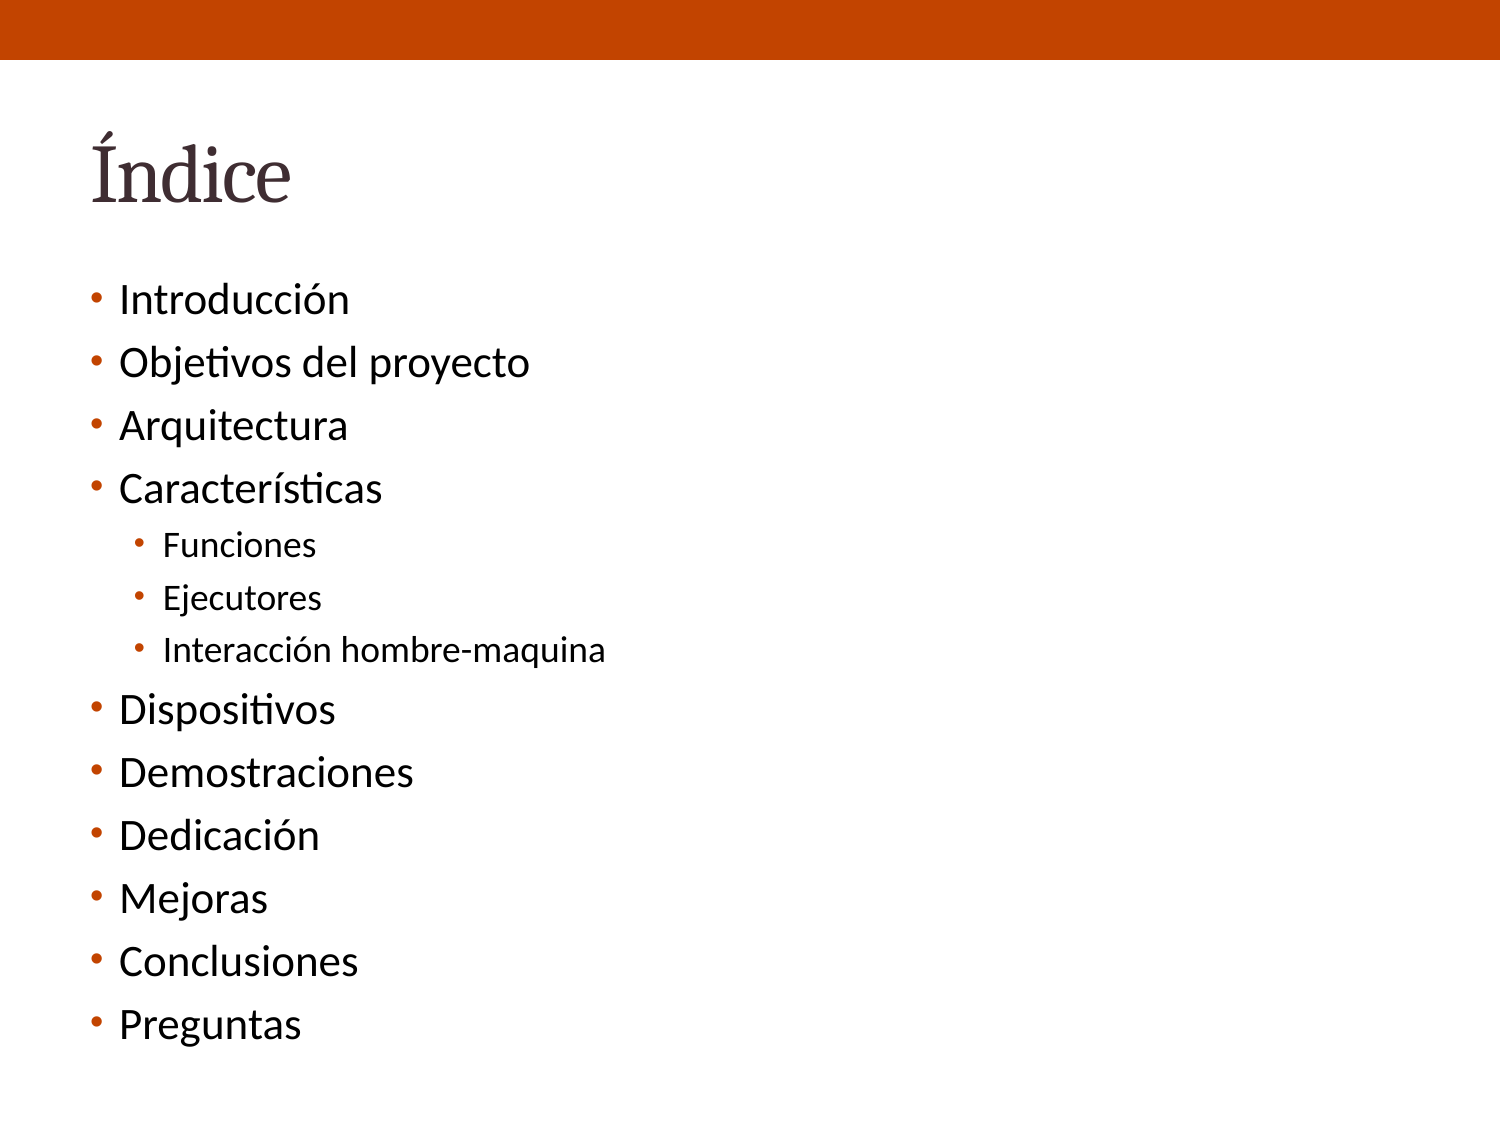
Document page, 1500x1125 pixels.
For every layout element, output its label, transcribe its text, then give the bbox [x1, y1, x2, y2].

title Índice [75, 87, 1425, 250]
list Introducción Objetivos del proyecto Arquitectura Características Funciones Ejecutores Interacción hombre-maquina Dispositivos Demostraciones Dedicación Mejoras Conclusiones Preguntas [75, 262, 691, 1063]
